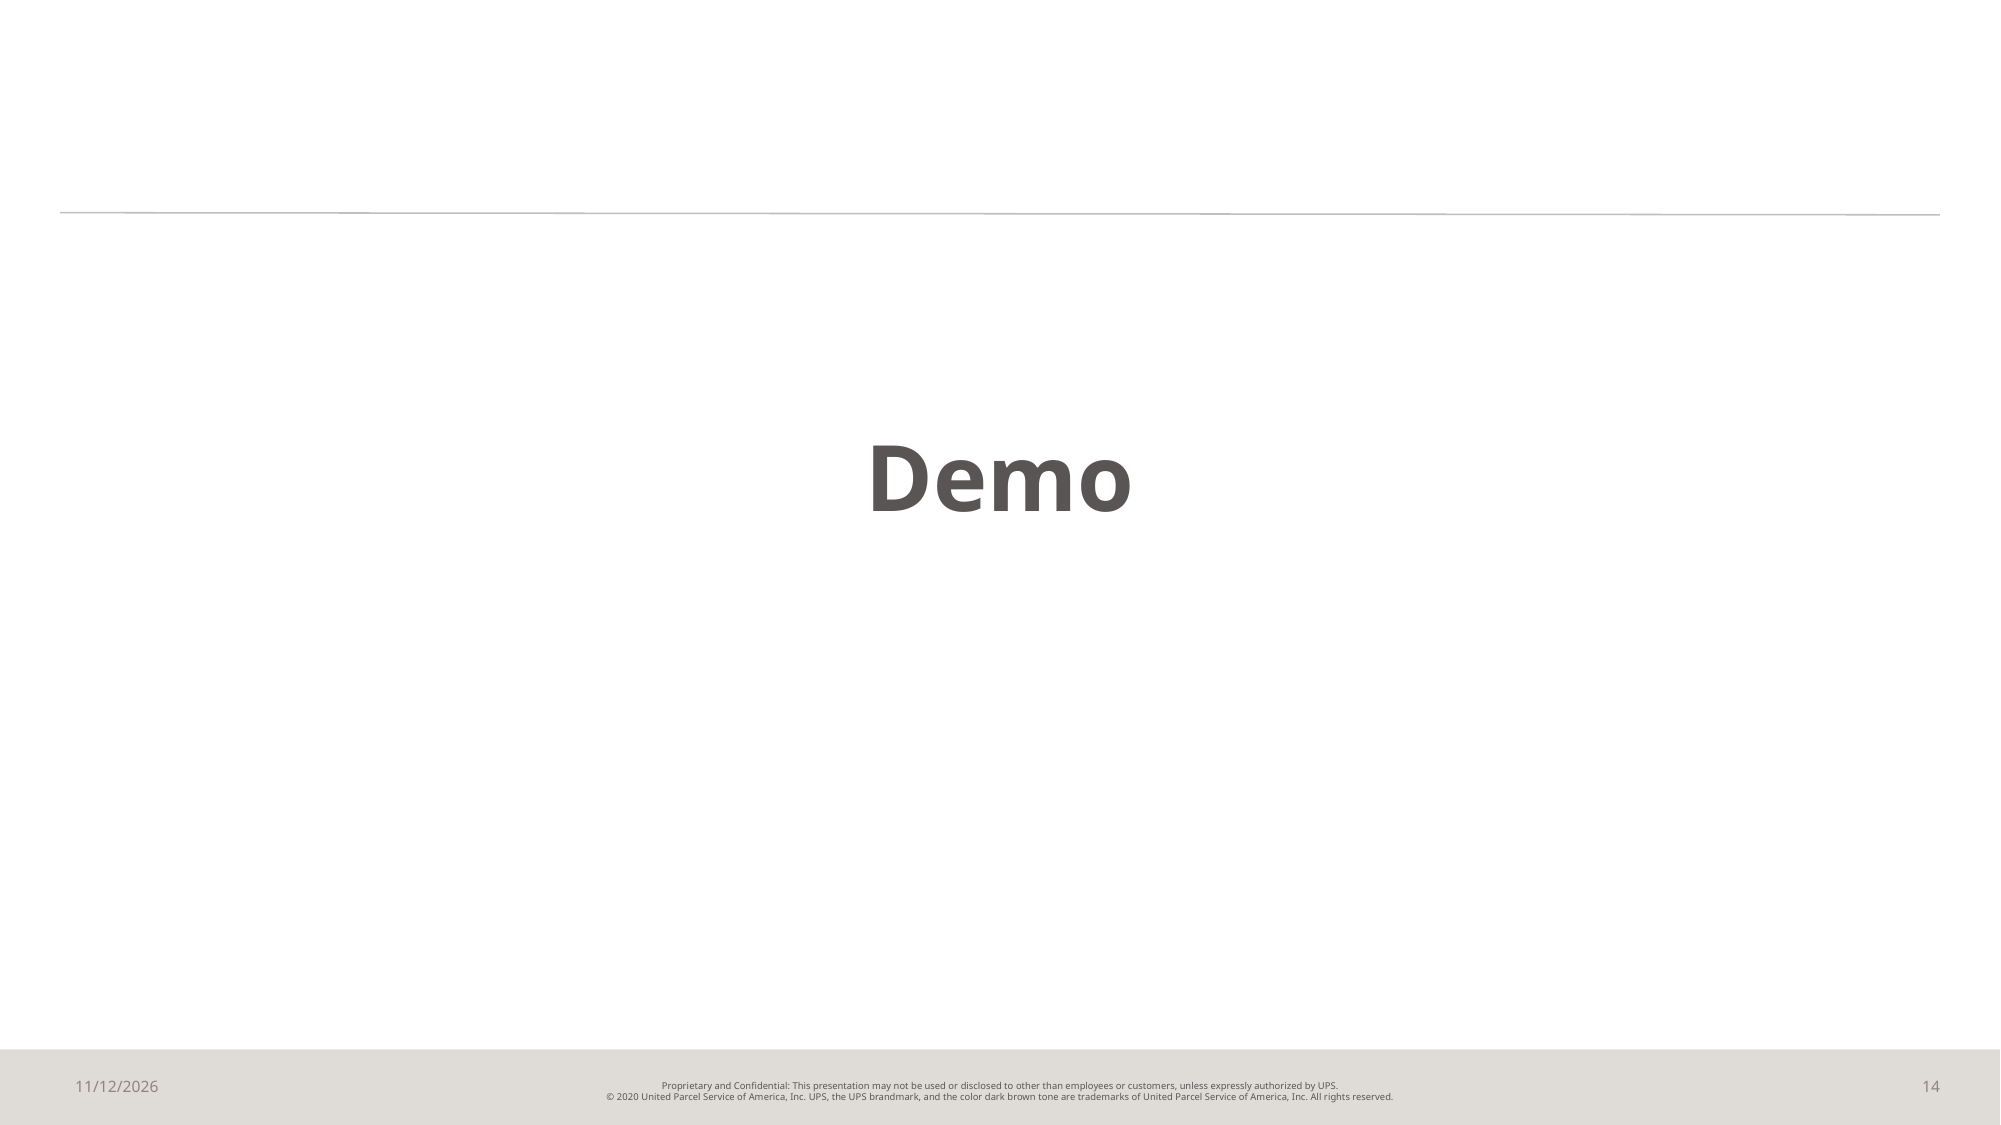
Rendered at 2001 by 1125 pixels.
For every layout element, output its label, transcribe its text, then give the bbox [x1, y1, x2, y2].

title Demo [60, 419, 1940, 575]
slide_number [75, 1064, 425, 1111]
slide_number 14 [1851, 1064, 1940, 1111]
